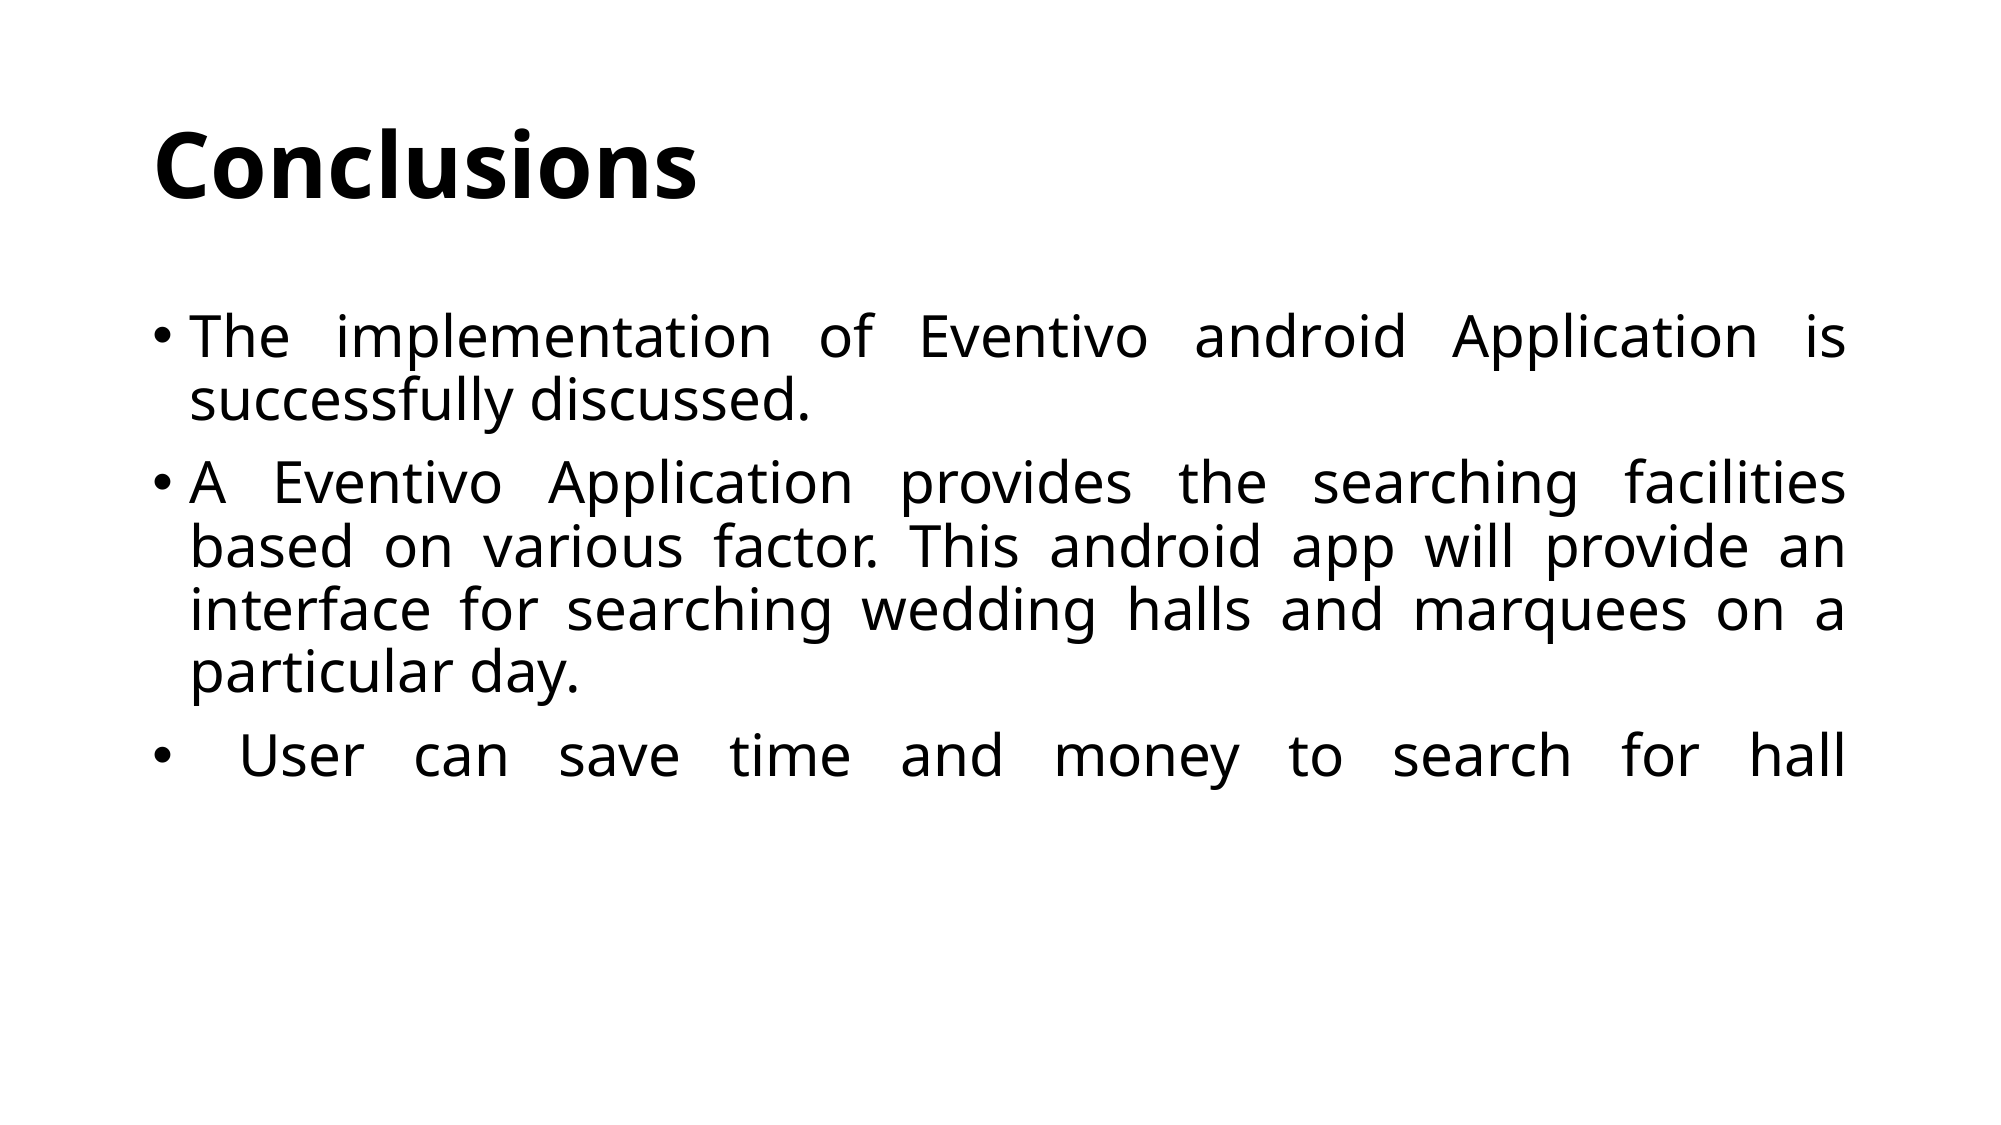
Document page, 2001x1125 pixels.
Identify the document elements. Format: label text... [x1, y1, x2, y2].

list The implementation of Eventivo android Application is successfully discussed. A Eventivo Application provides the searching facilities based on various factor. This android app will provide an interface for searching wedding halls and marquees on a particular day. User can save time and money to search for hall [137, 299, 1863, 1014]
title Conclusions [137, 59, 1863, 278]
